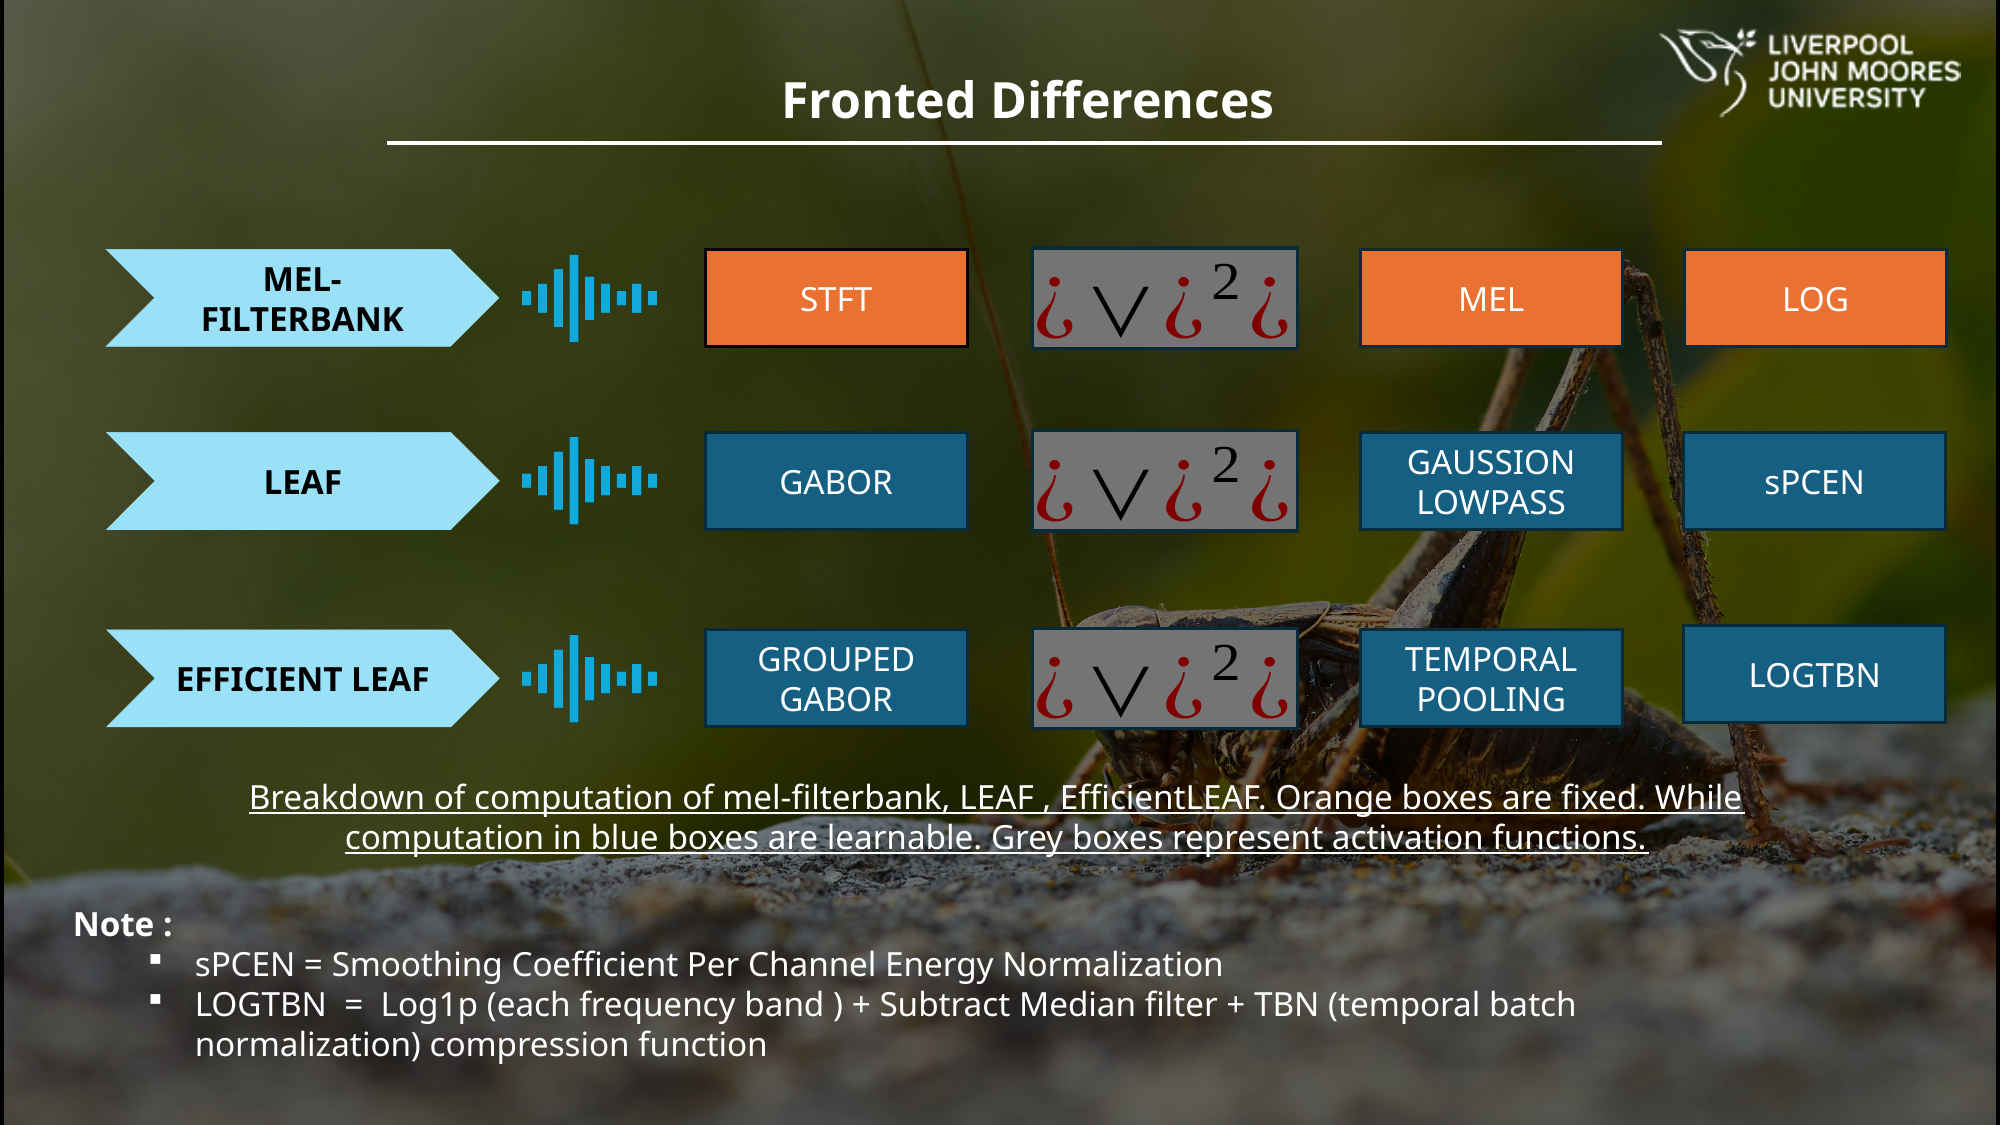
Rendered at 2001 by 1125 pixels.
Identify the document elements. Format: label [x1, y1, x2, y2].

text_box [3, 0, 1997, 1125]
picture [1659, 19, 1962, 128]
